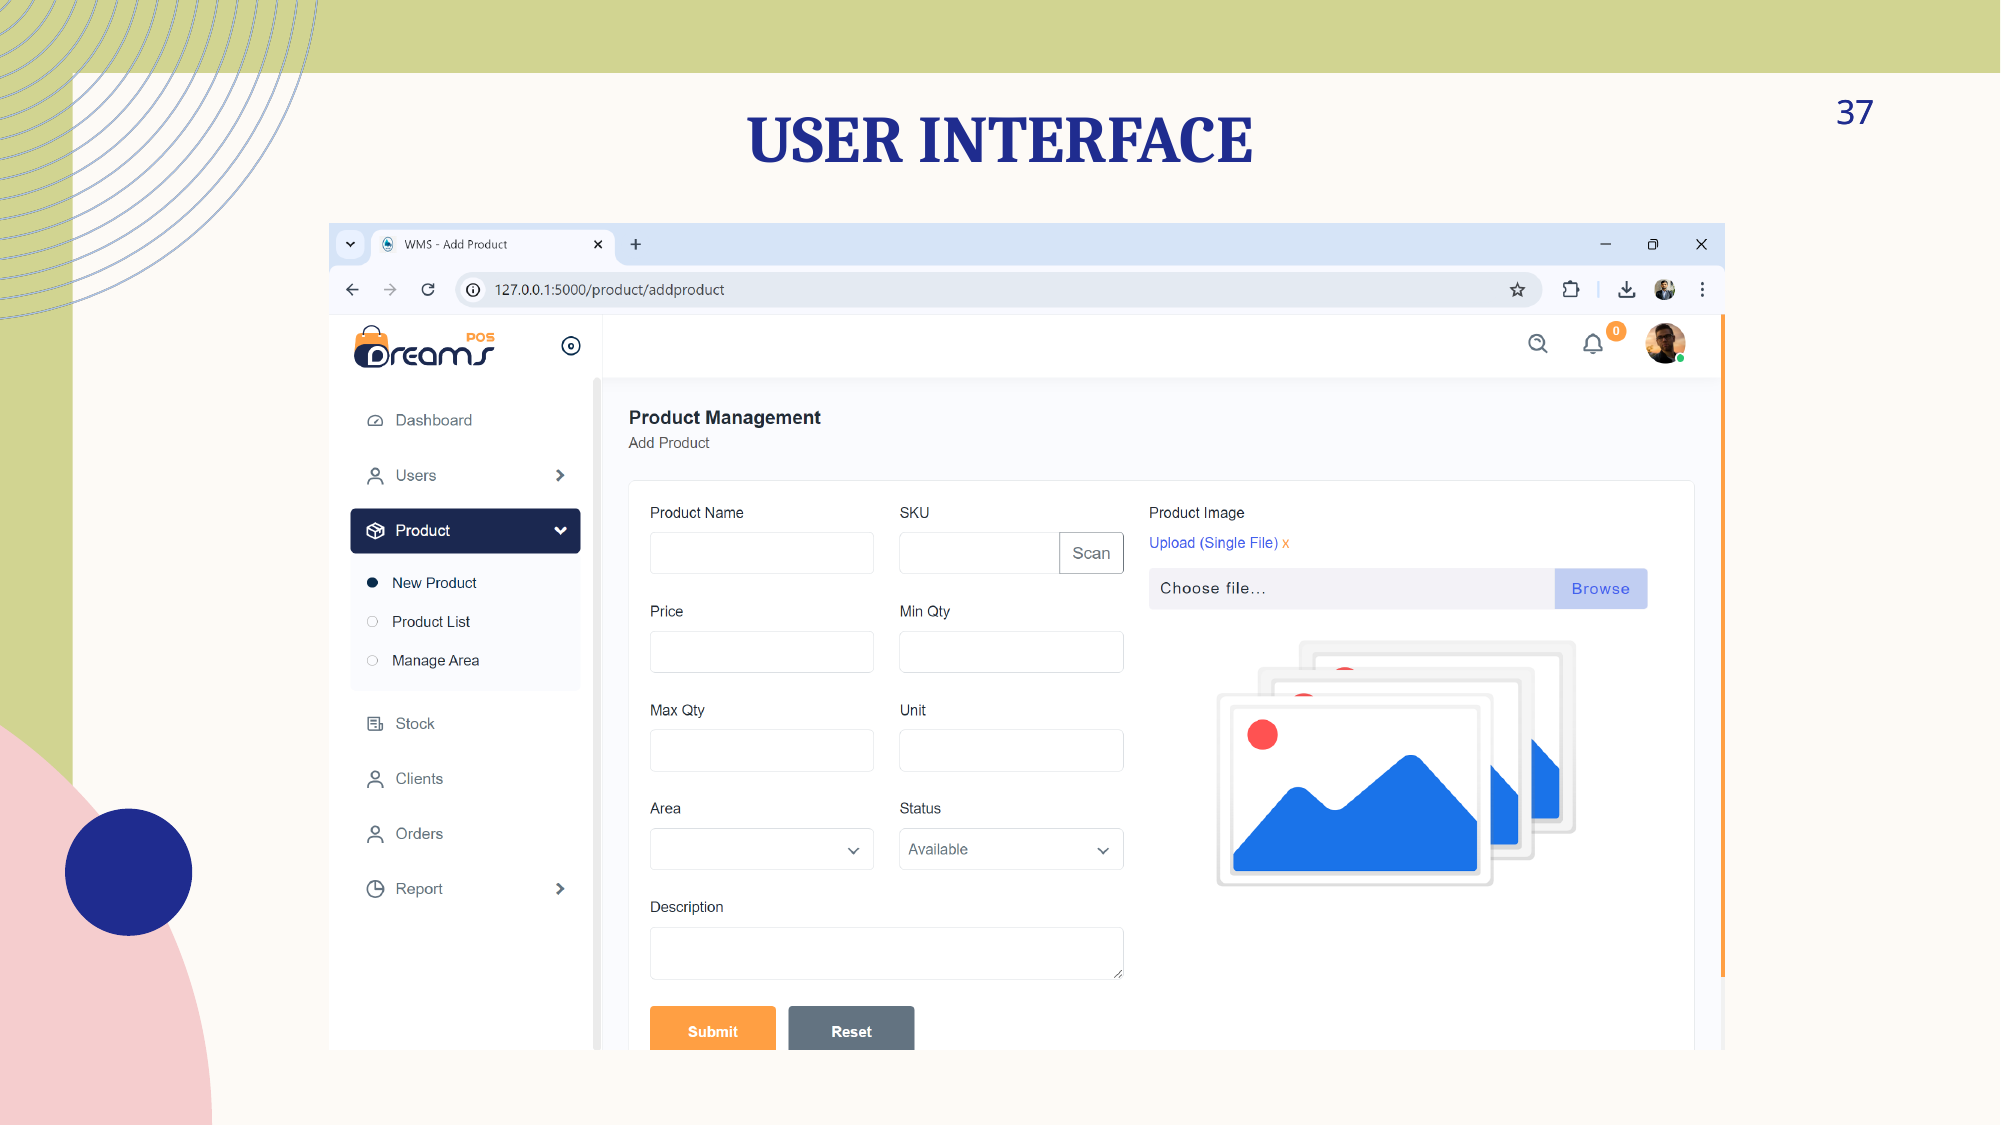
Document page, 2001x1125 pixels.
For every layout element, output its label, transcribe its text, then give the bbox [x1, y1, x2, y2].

text_box 37 [1699, 74, 1875, 153]
picture [0, 177, 320, 785]
title User Interface [0, 92, 2000, 177]
picture [329, 223, 1725, 1050]
picture [0, 0, 2001, 92]
